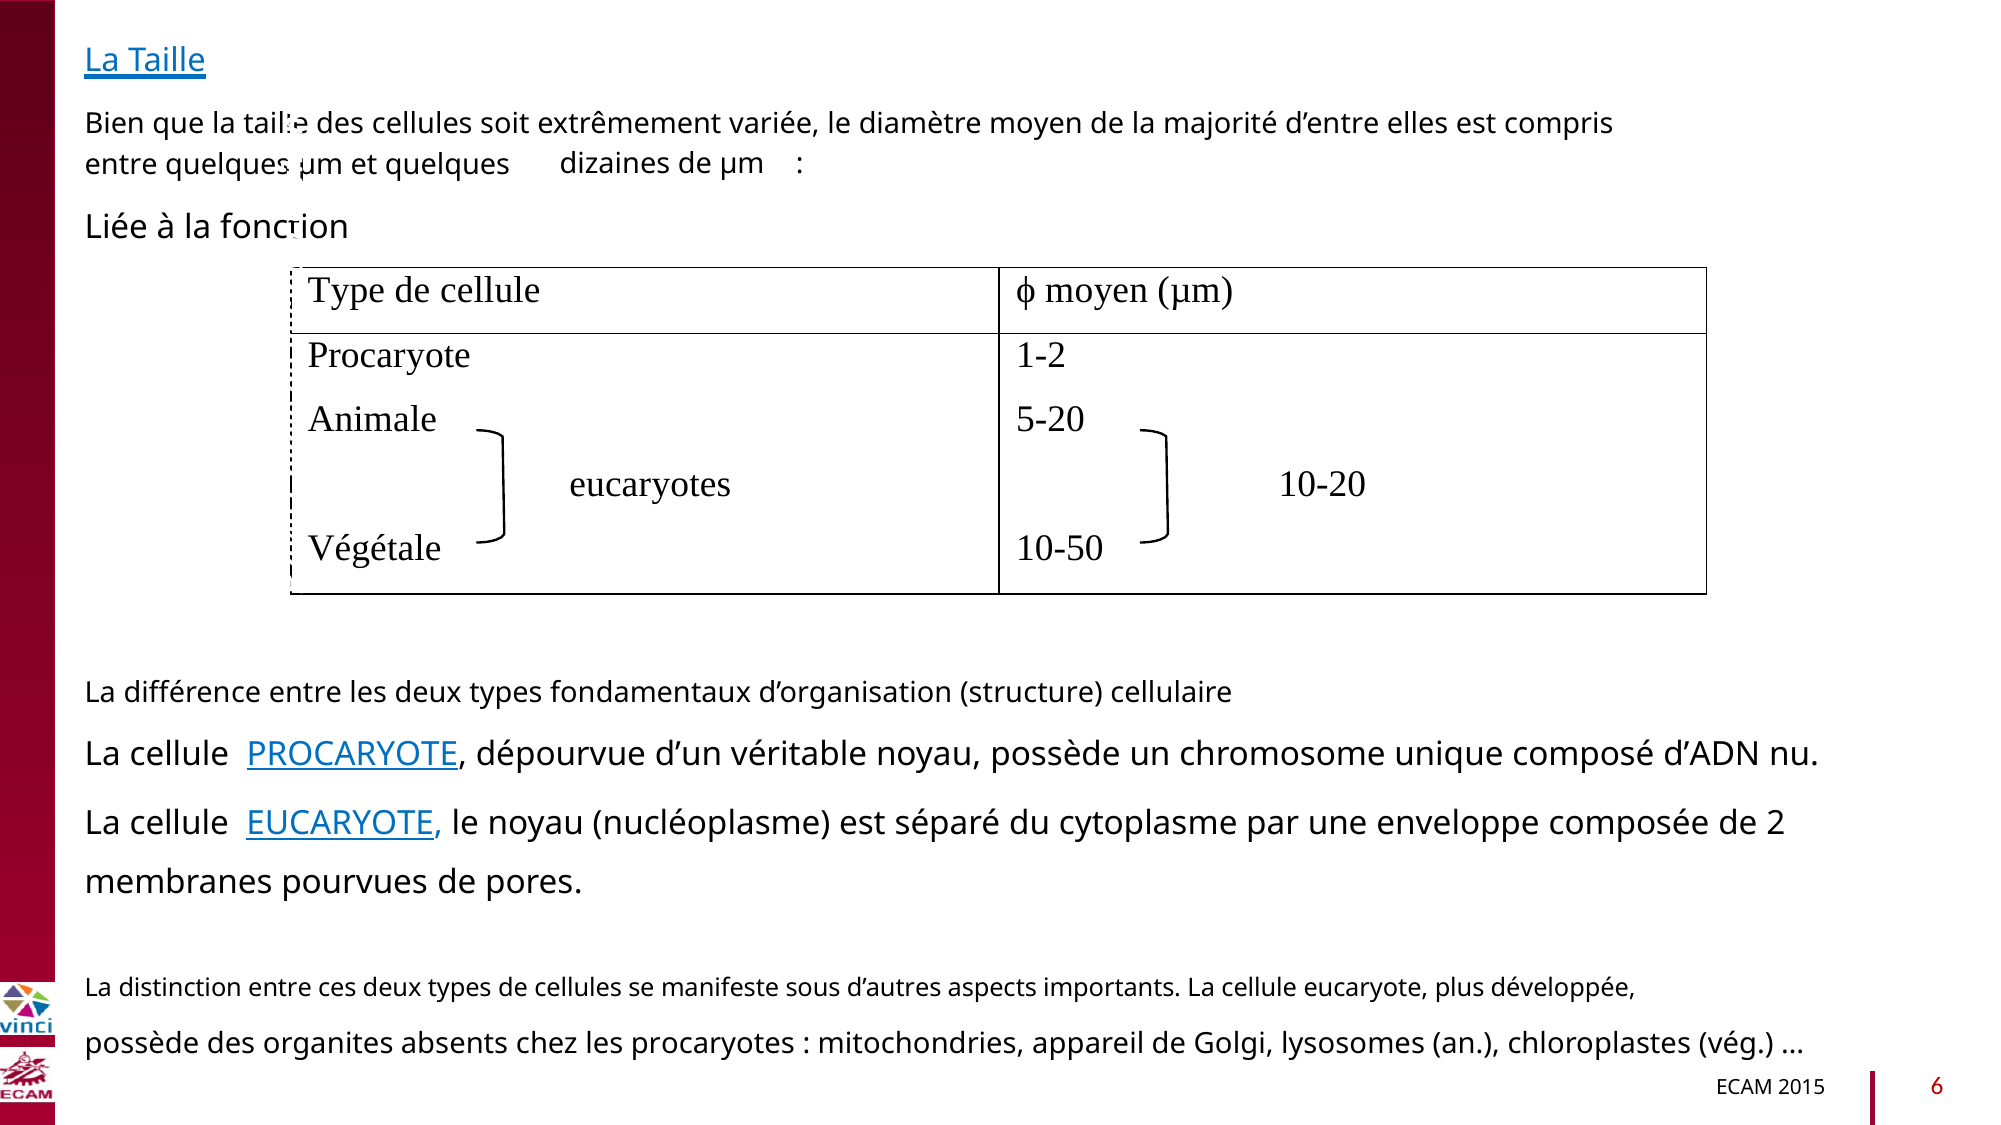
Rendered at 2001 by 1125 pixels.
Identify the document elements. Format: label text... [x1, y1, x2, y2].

text_box [124, 51, 136, 77]
text_box Bien que la taille des cellules soit extrêmement variée, le diamètre moyen de la majorité d’entre elles est compris [82, 106, 276, 145]
text_box : [793, 146, 813, 185]
text_box [0, 0, 55, 1125]
text_box ϕ moyen (µm) [999, 267, 1707, 333]
text_box La Taille [82, 42, 240, 84]
text_box Procaryote Animale eucaryotes Végétale [290, 333, 999, 594]
text_box La distinction entre ces deux types de cellules se manifeste sous d’autres aspects importants. La cellule eucaryote, plus développée, possède des organites absents chez les procaryotes : mitochondries, appareil de Golgi, lysosomes (an.), chloroplastes (vég.) … [82, 973, 1882, 1060]
text_box entre quelques µm et quelques Liée à la fonction [309, 146, 556, 245]
text_box Bien que la taille des cellules soit extrêmement variée, le diamètre moyen de la majorité d’entre elles est compris [309, 106, 1847, 145]
text_box 6 [1928, 1071, 1952, 1105]
text_box 1-2 5-20 10-20 10-50 [999, 333, 1707, 594]
text_box Type de cellule [290, 267, 999, 333]
text_box B2040-Chimie du vivant et environnement [276, 12, 309, 598]
text_box entre quelques µm et quelques Liée à la fonction [82, 146, 276, 245]
text_box ECAM 2015 [1713, 1074, 1828, 1100]
text_box dizaines de µm [557, 146, 793, 185]
text_box La différence entre les deux types fondamentaux d’organisation (structure) cellulaire La cellule PROCARYOTE, dépourvue d’un véritable noyau, possède un chromosome unique composé d’ADN nu. La cellule EUCARYOTE, le noyau (nucléoplasme) est séparé du cytoplasme par une enveloppe composée de 2 membranes pourvues de pores. [82, 675, 1933, 893]
